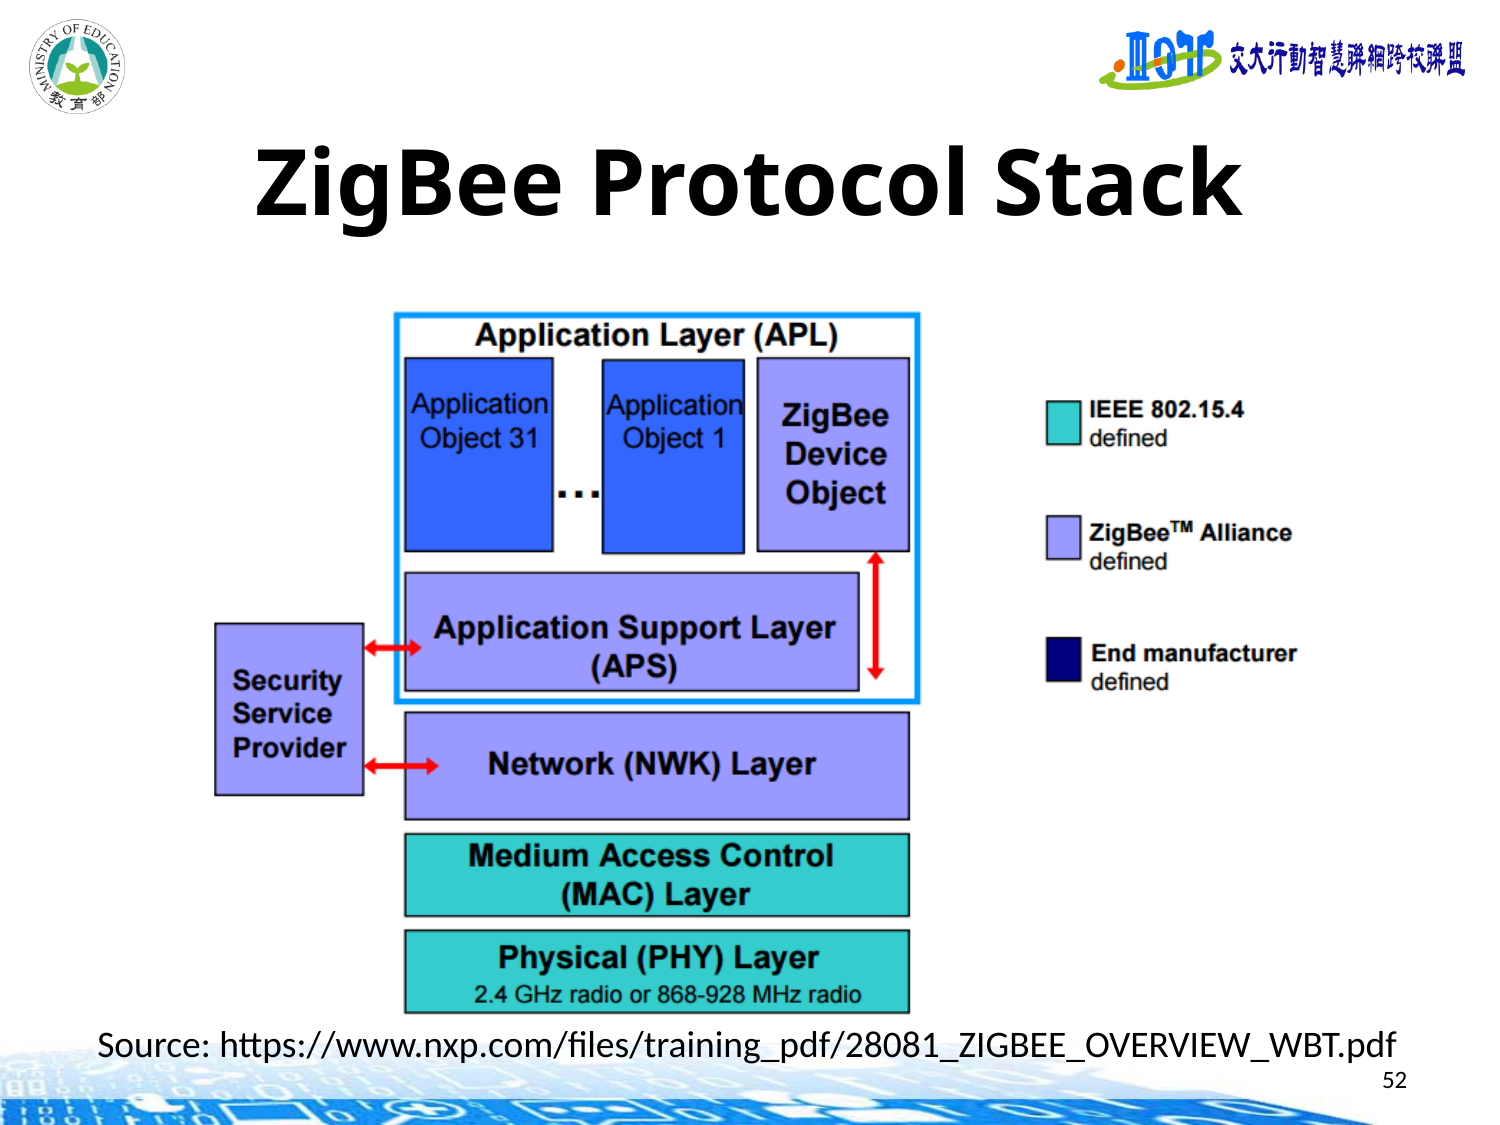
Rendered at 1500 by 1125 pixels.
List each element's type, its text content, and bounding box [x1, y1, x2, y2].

text_box Source: https://www.nxp.com/files/training_pdf/28081_ZIGBEE_OVERVIEW_WBT.pdf [82, 1012, 1414, 1073]
picture [29, 19, 125, 114]
picture [0, 280, 1377, 1125]
slide_number 52 [1367, 1056, 1464, 1117]
picture [1099, 30, 1465, 90]
title ZigBee Protocol Stack [75, 101, 1425, 256]
